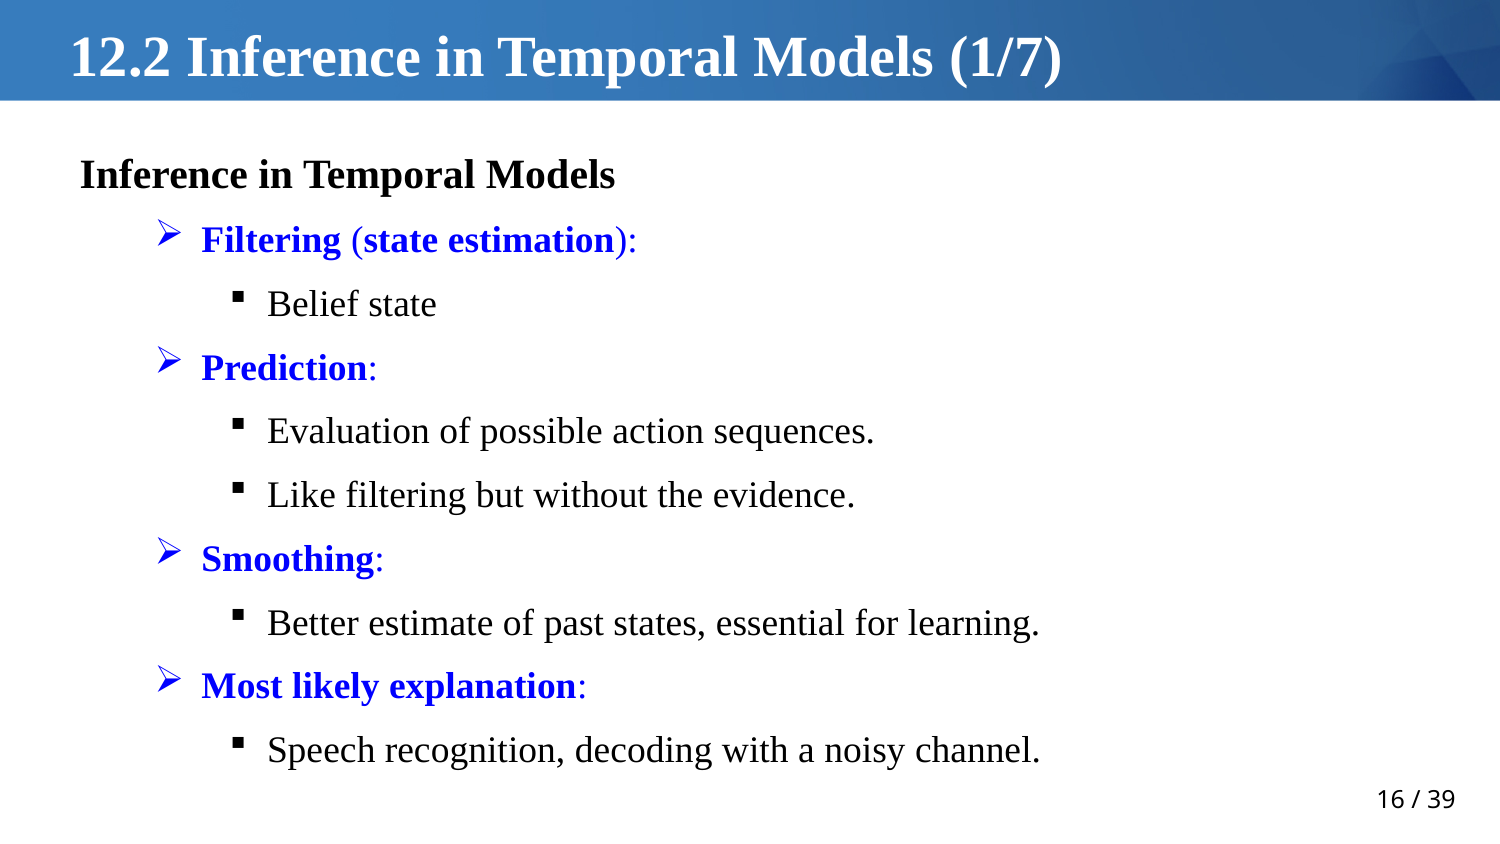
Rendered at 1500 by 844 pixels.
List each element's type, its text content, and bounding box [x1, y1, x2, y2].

picture [0, 0, 1500, 103]
title 12.2 Inference in Temporal Models (1/7) [55, 10, 1378, 95]
